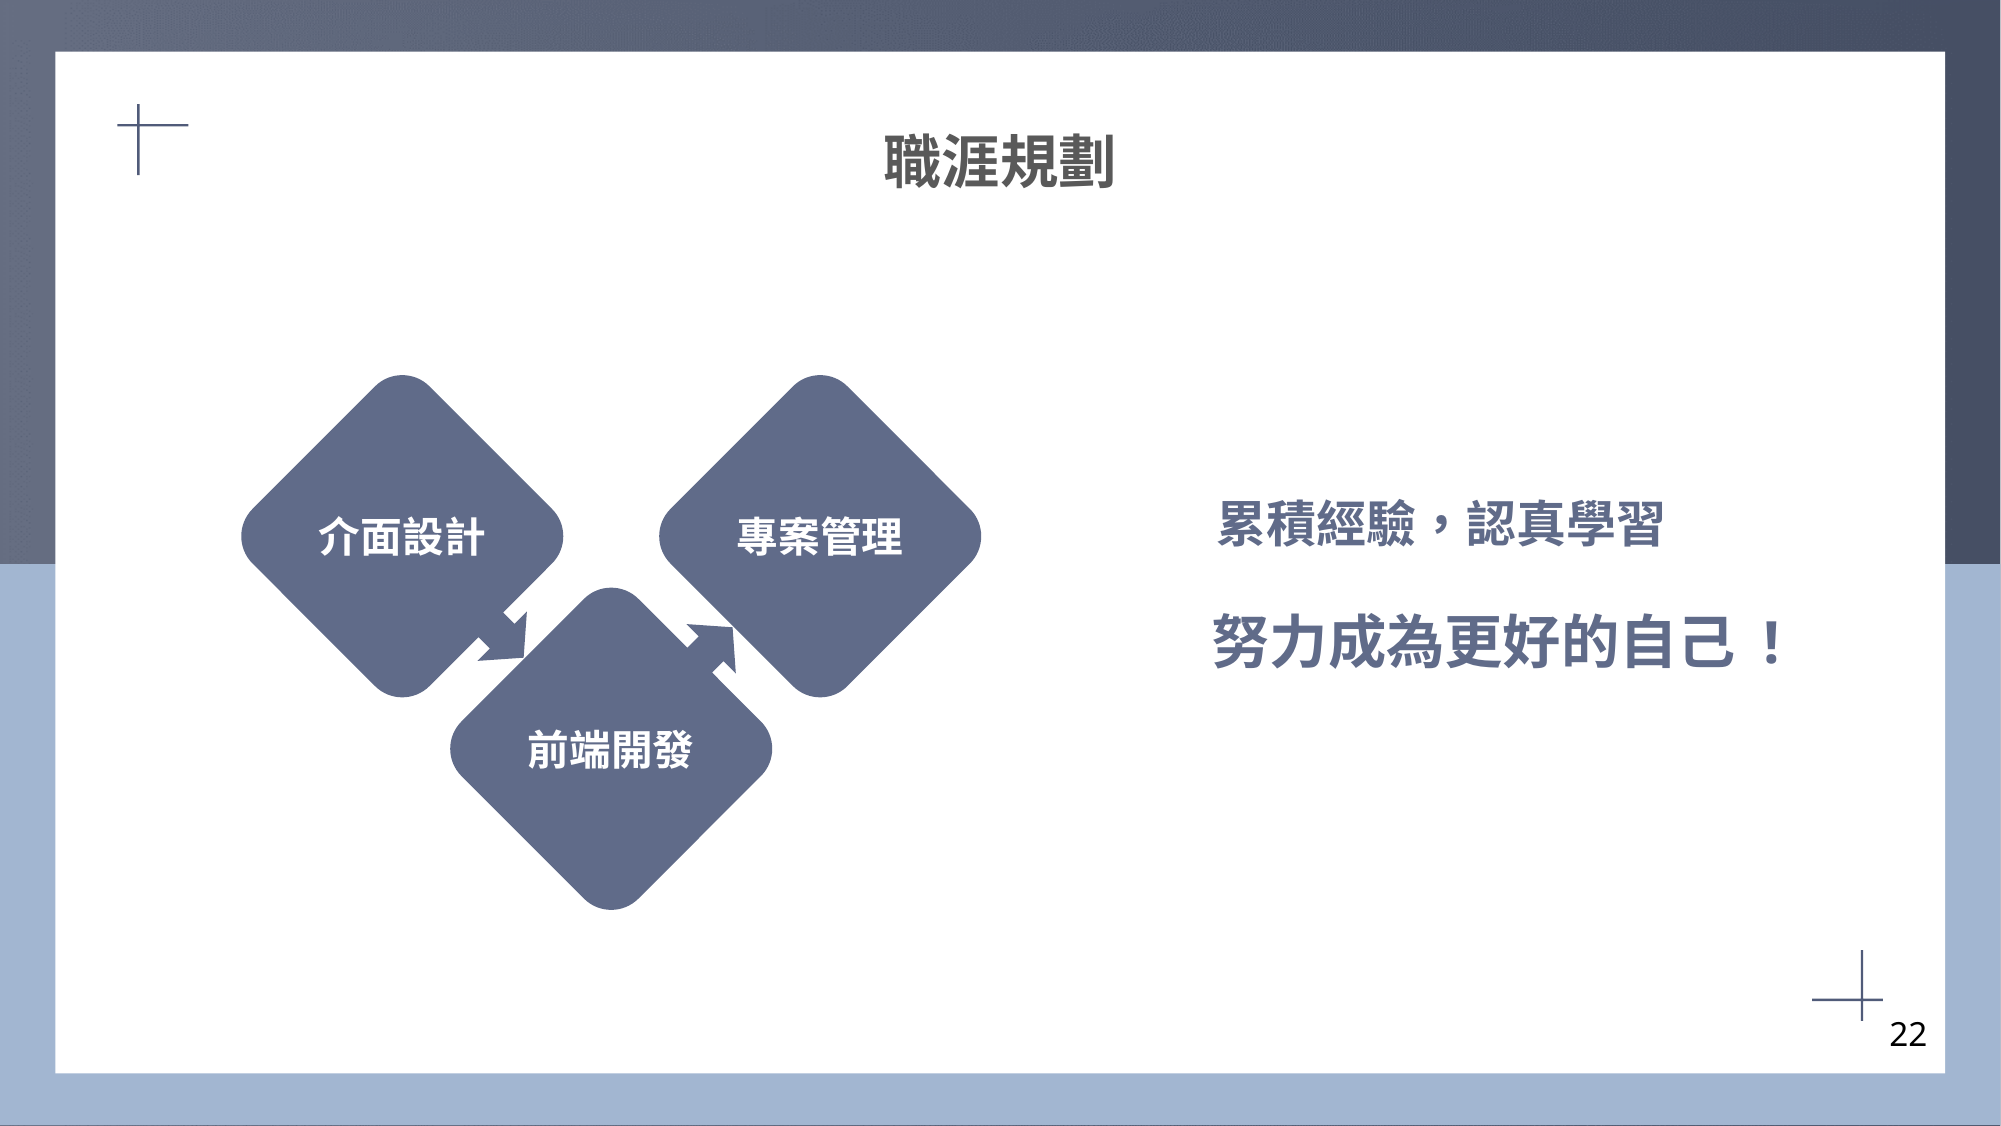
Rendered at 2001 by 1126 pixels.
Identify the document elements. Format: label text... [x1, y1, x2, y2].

text_box 努力成為更好的自己 ! [1196, 597, 1795, 683]
text_box 累積經驗，認真學習 [1201, 485, 1693, 561]
text_box 前端開發 [448, 585, 775, 912]
text_box 職涯規劃 [735, 118, 1266, 193]
text_box 專案管理 [657, 373, 984, 700]
text_box 介面設計 [239, 373, 566, 700]
slide_number 22 [1478, 1004, 1946, 1083]
picture [0, 0, 2001, 564]
